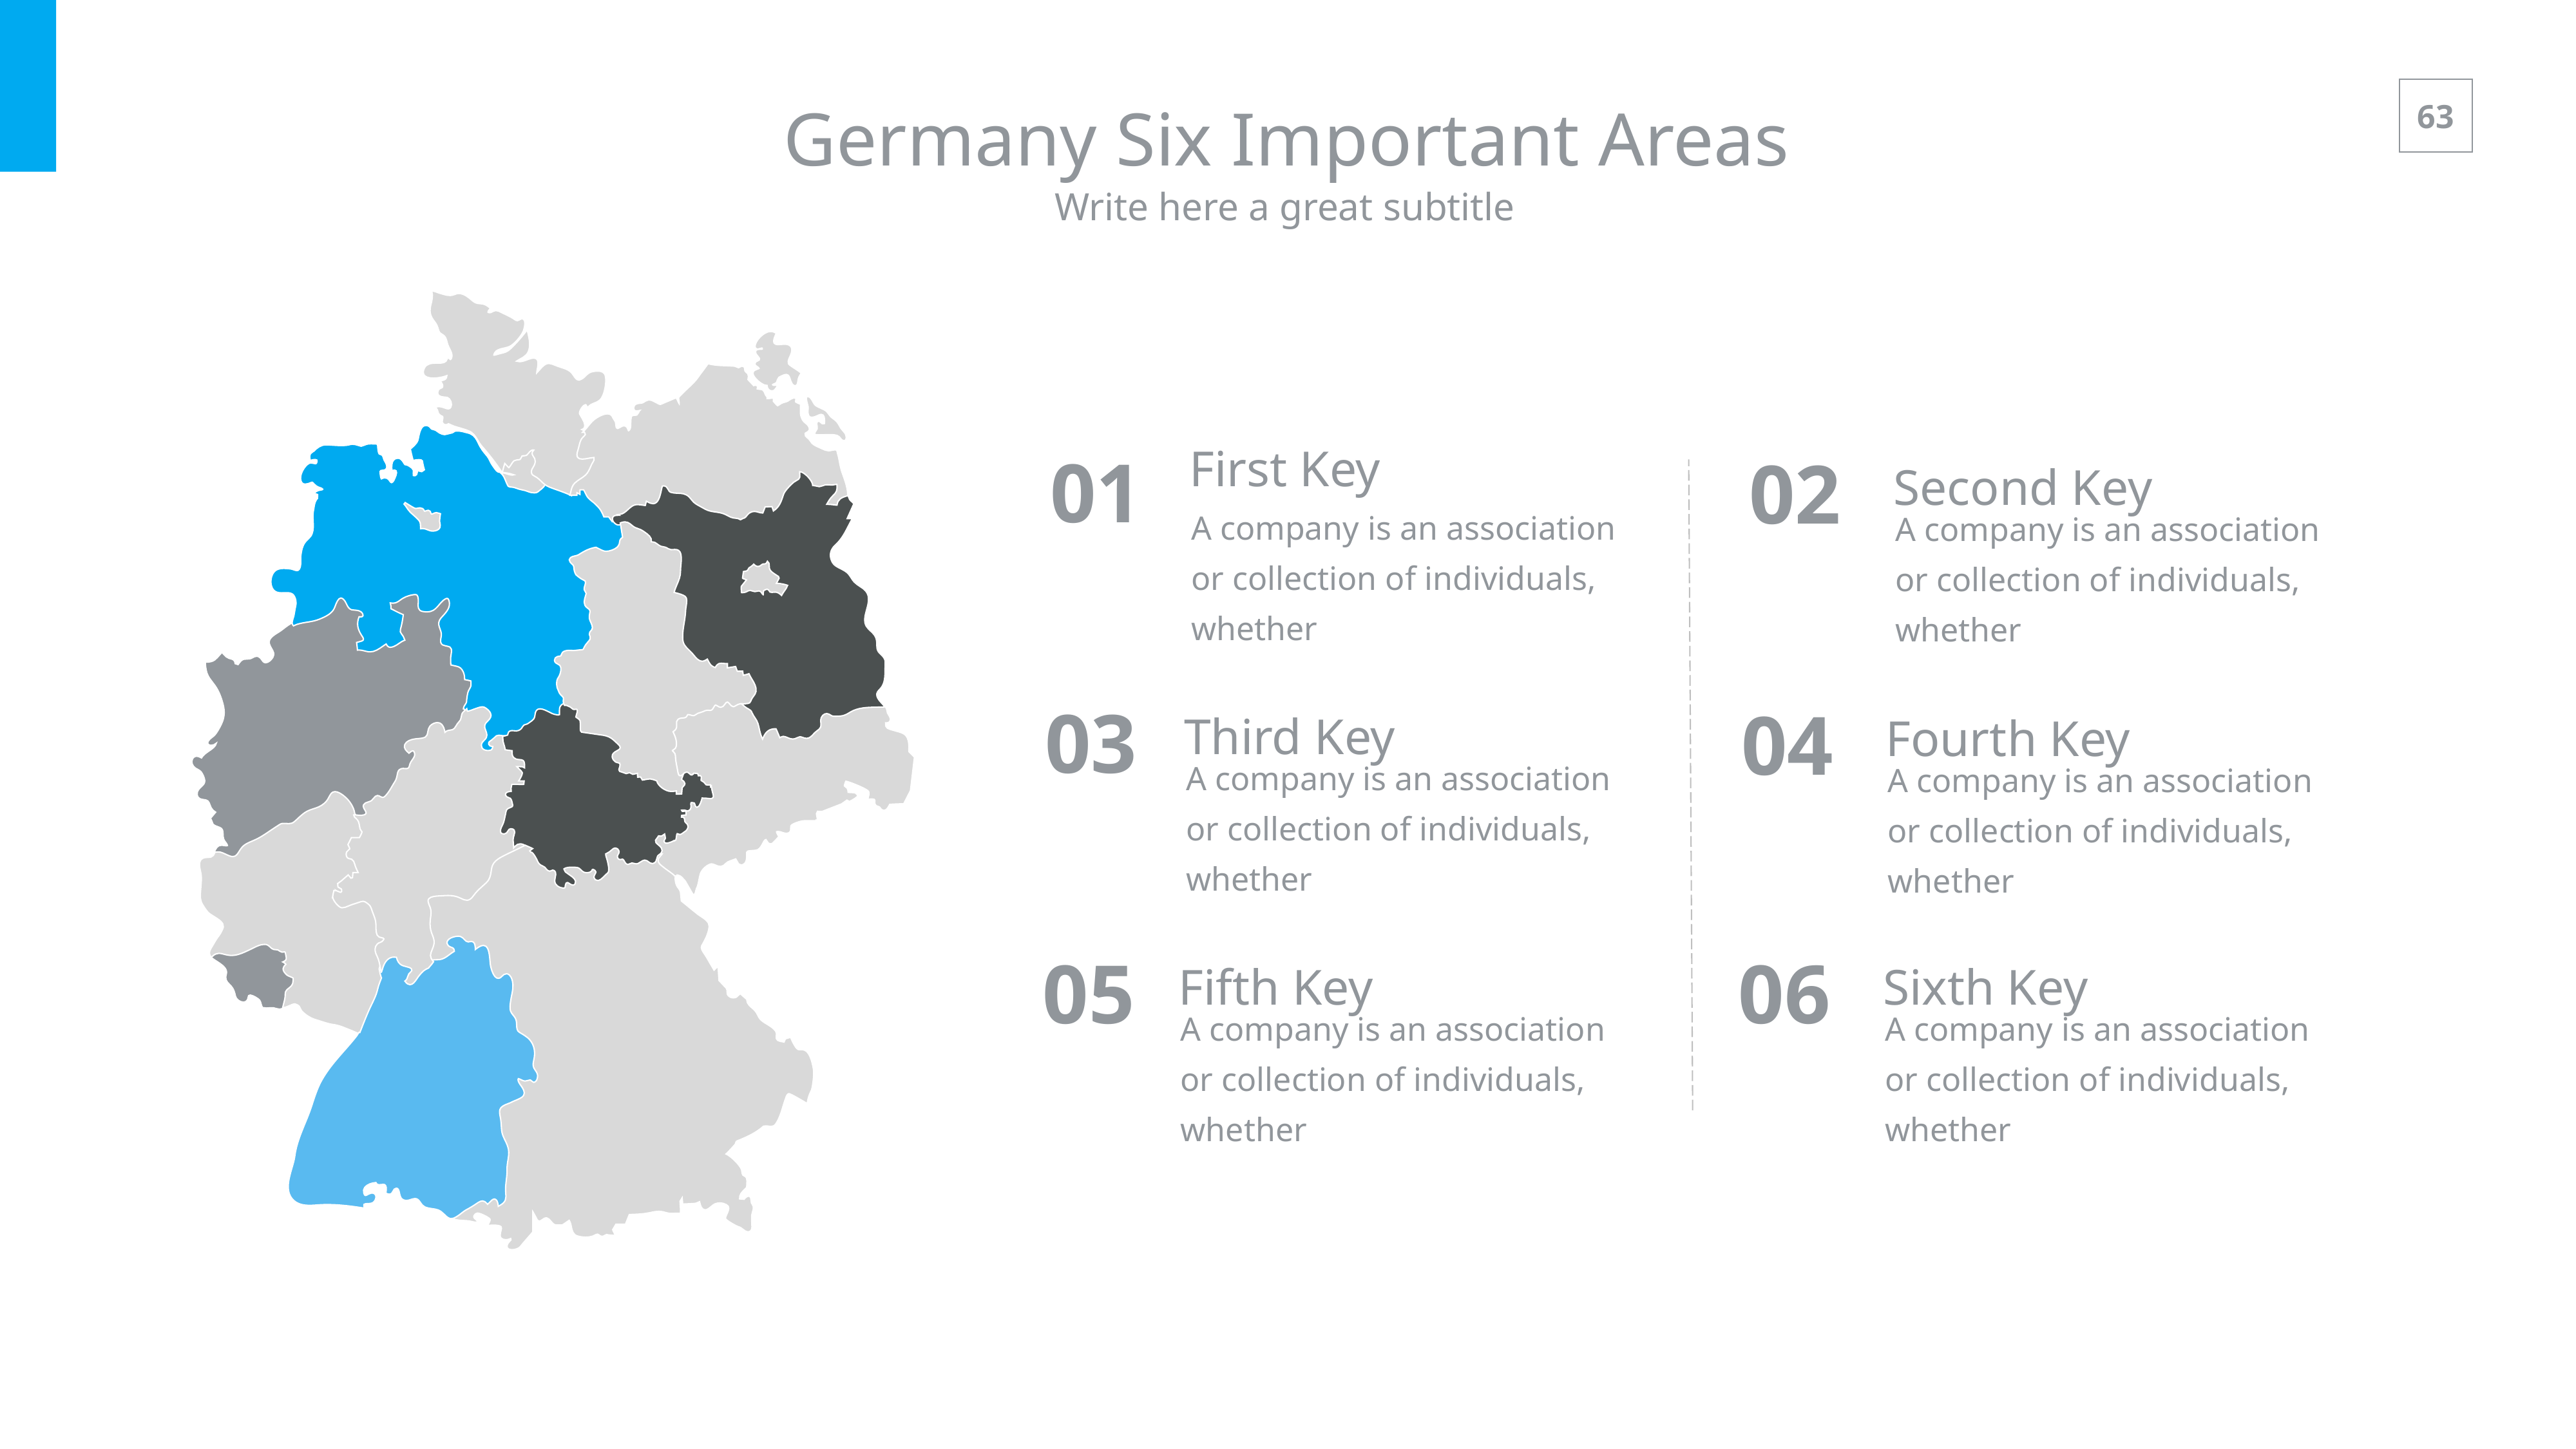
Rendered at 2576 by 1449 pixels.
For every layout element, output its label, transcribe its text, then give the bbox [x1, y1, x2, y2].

text_box A company is an association or collection of individuals, whether [1885, 497, 2350, 649]
text_box Germany Six Important Areas [556, 80, 2018, 193]
text_box Third Key [1174, 706, 1688, 769]
text_box Second Key [1884, 457, 2410, 520]
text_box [1688, 459, 1693, 1111]
text_box Fifth Key [1169, 956, 1688, 1020]
text_box Fourth Key [1876, 708, 2402, 771]
text_box A company is an association or collection of individuals, whether [1170, 997, 1635, 1148]
text_box A company is an association or collection of individuals, whether [1878, 748, 2342, 900]
text_box 05 [1007, 938, 1191, 1045]
text_box 03 [1009, 687, 1194, 794]
text_box 02 [1713, 439, 1898, 545]
text_box 01 [1015, 437, 1199, 544]
text_box A company is an association or collection of individuals, whether [1875, 997, 2340, 1148]
text_box Sixth Key [1873, 956, 2399, 1020]
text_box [191, 290, 915, 1250]
text_box A company is an association or collection of individuals, whether [1176, 746, 1641, 898]
text_box 06 [1703, 938, 1887, 1045]
text_box Write here a great subtitle [790, 170, 1789, 242]
text_box First Key [1179, 438, 1705, 502]
text_box Third Key [1693, 706, 1700, 769]
text_box 04 [1706, 689, 1890, 796]
text_box A company is an association or collection of individuals, whether [1181, 496, 1646, 647]
